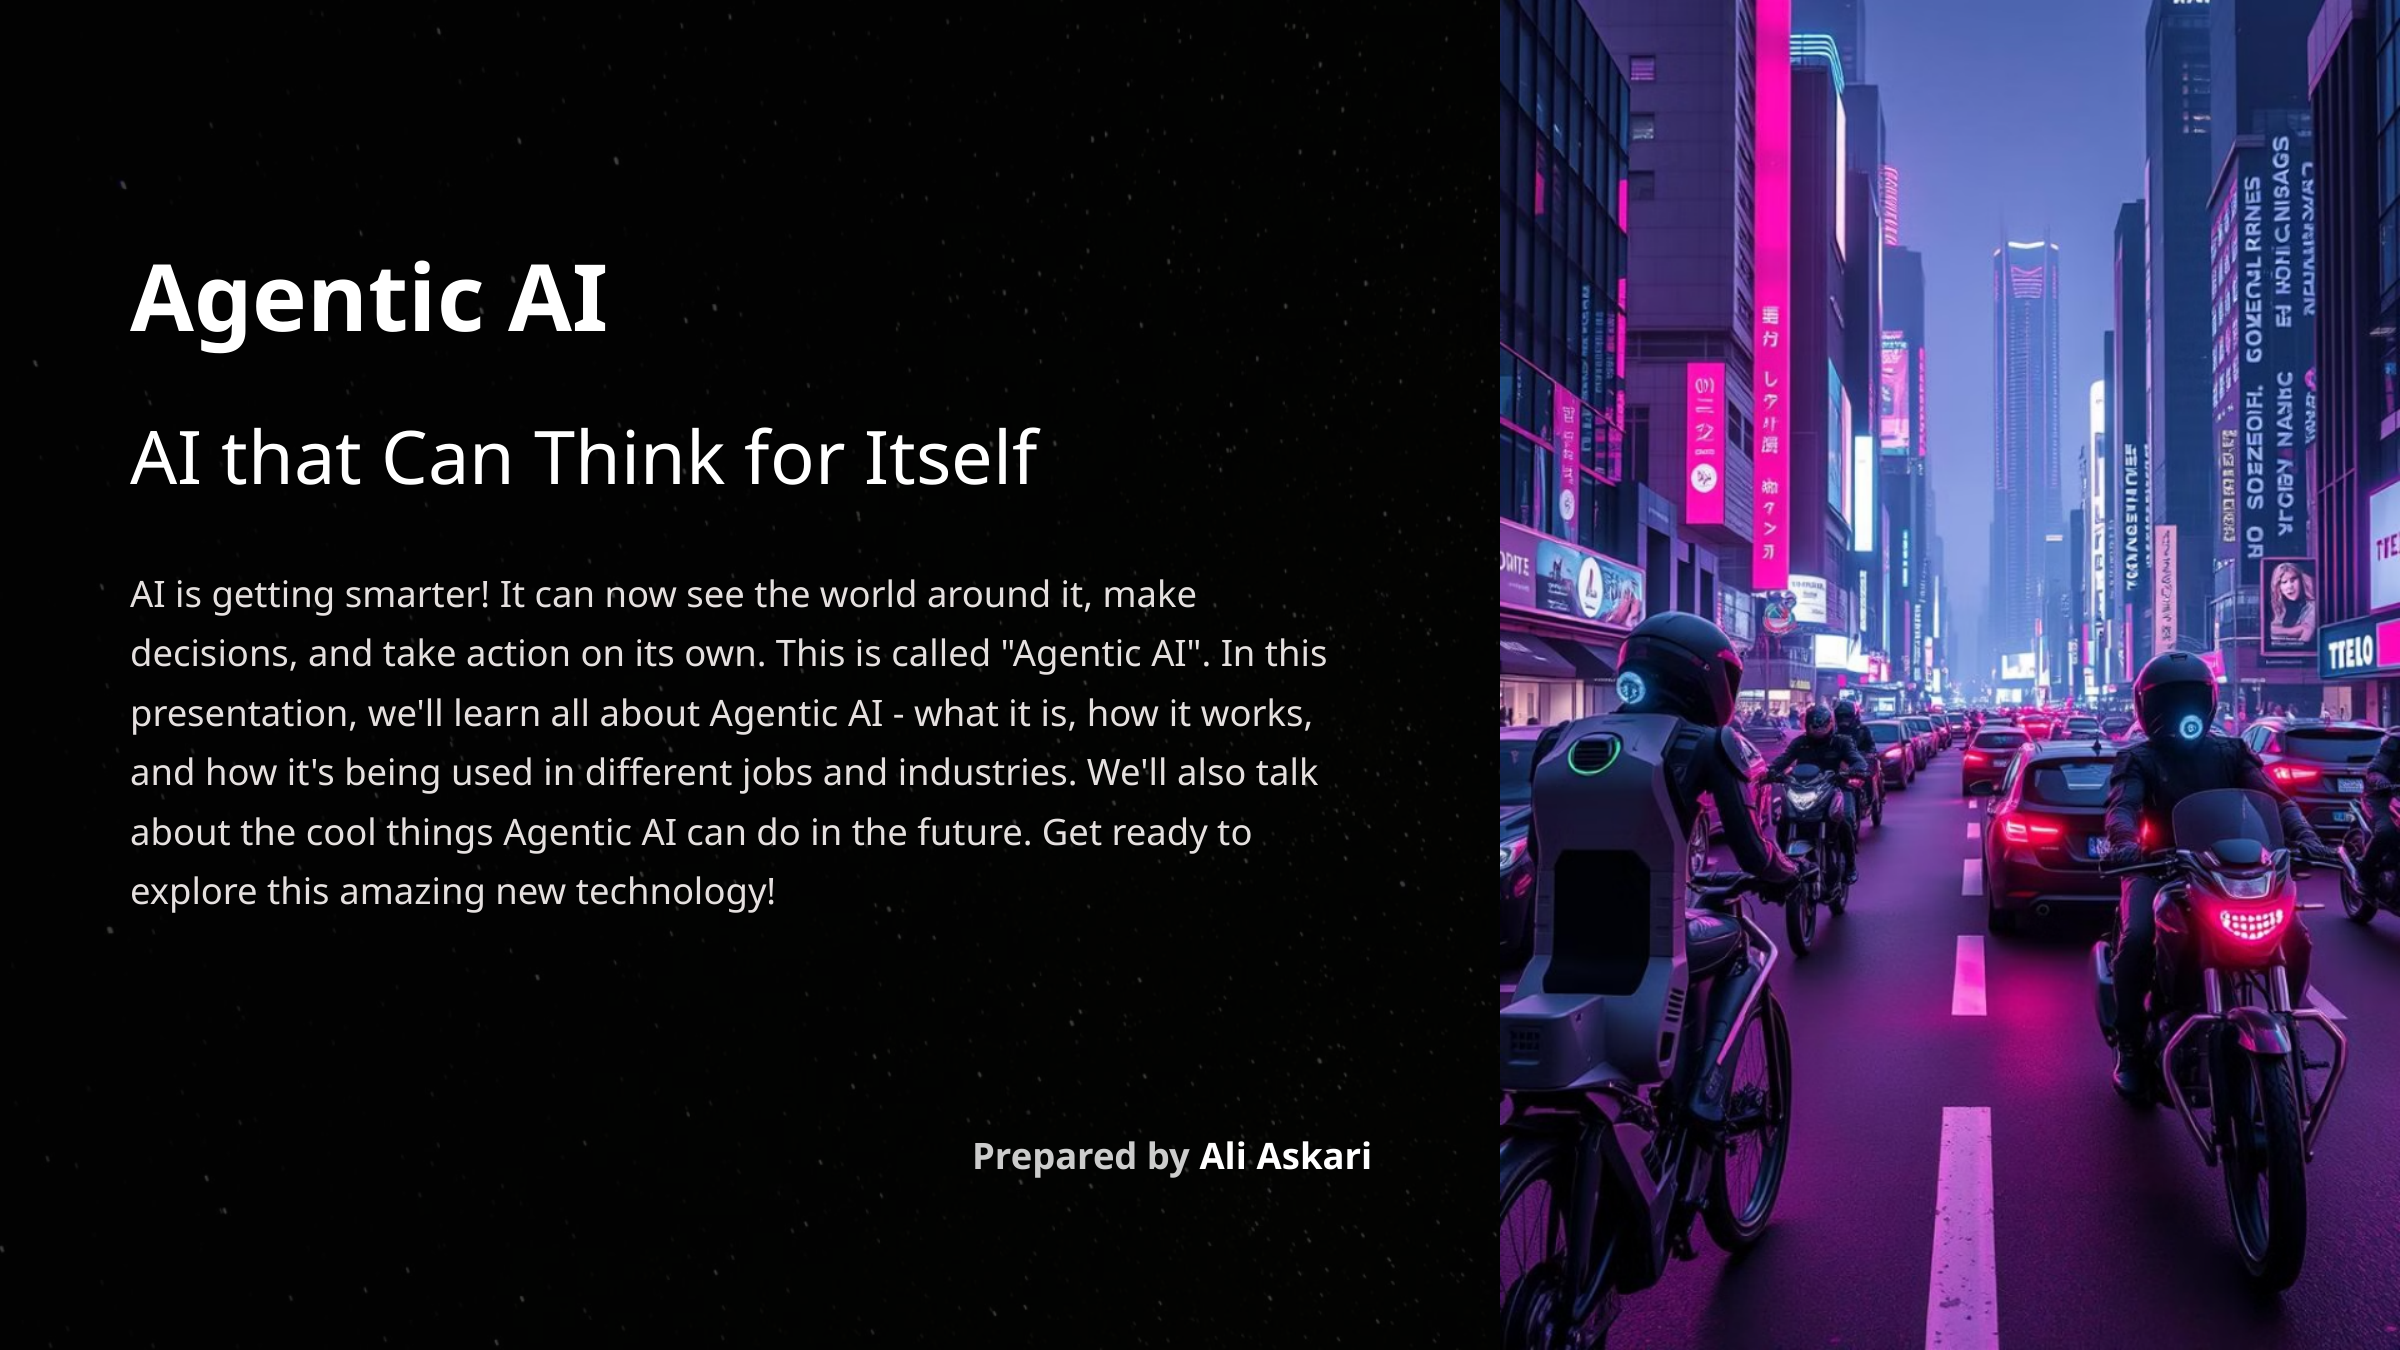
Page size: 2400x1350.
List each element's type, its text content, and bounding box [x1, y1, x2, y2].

picture [0, 0, 2400, 1350]
text_box Agentic AI [130, 234, 1061, 351]
text_box AI that Can Think for Itself [130, 406, 1032, 500]
text_box AI is getting smarter! It can now see the world around it, make decisions, and take action on its own. This is called "Agentic AI". In this presentation, we'll learn all about Agentic AI - what it is, how it works, and how it's being used in different jobs and industries. We'll also talk about the cool things Agentic AI can do in the future. Get ready to explore this amazing new technology! [130, 555, 1370, 913]
text_box [130, 954, 1370, 1014]
text_box Prepared by Ali Askari [133, 1117, 1373, 1177]
